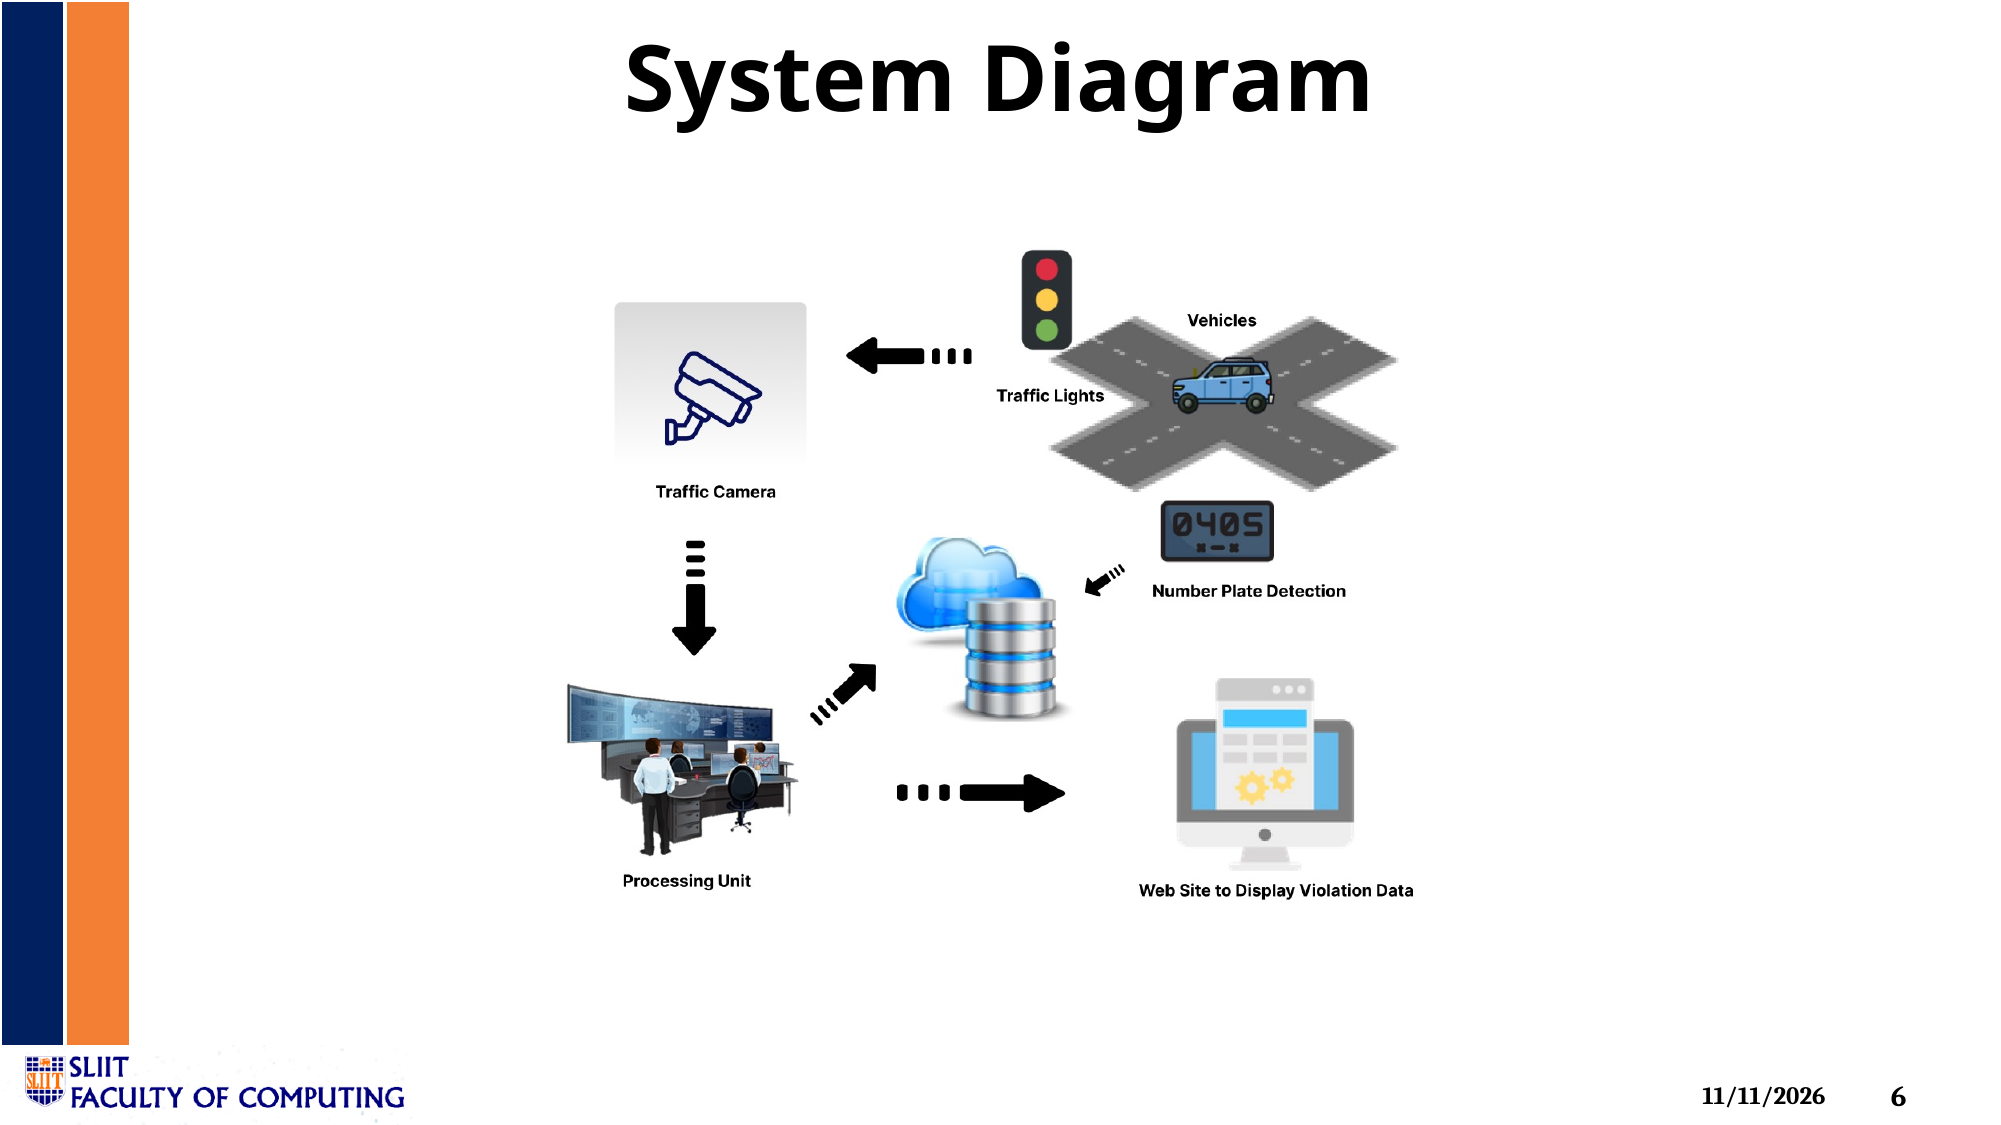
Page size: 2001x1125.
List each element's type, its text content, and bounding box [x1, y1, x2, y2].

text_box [0, 0, 131, 1048]
text_box System Diagram [150, 0, 1850, 150]
picture [505, 210, 1495, 915]
picture [0, 1045, 413, 1125]
